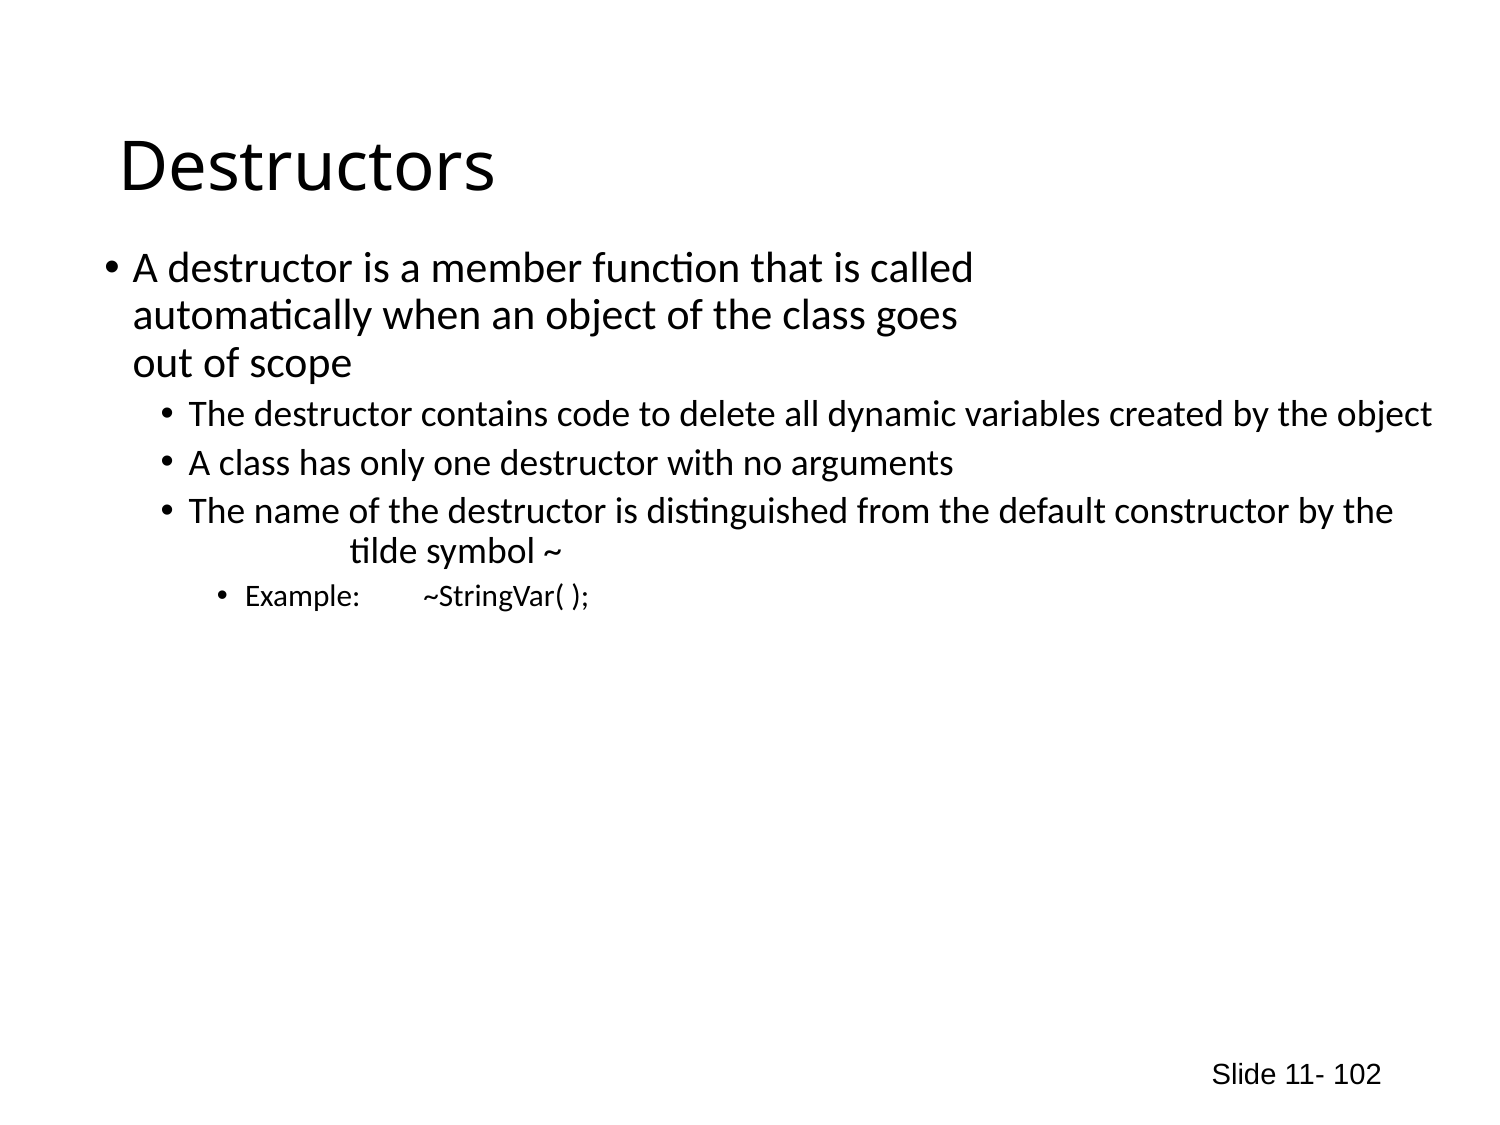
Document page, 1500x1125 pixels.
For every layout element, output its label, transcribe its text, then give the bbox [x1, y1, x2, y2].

title Destructors [103, 59, 1397, 237]
slide_number Slide 11- 102 [1059, 1042, 1397, 1103]
list A destructor is a member function that is called automatically when an object of the class goes out of scope The destructor contains code to delete all dynamic variables created by the object A class has only one destructor with no arguments The name of the destructor is distinguished from the default constructor by the tilde symbol ~ Example: ~StringVar( ); [89, 237, 1450, 700]
